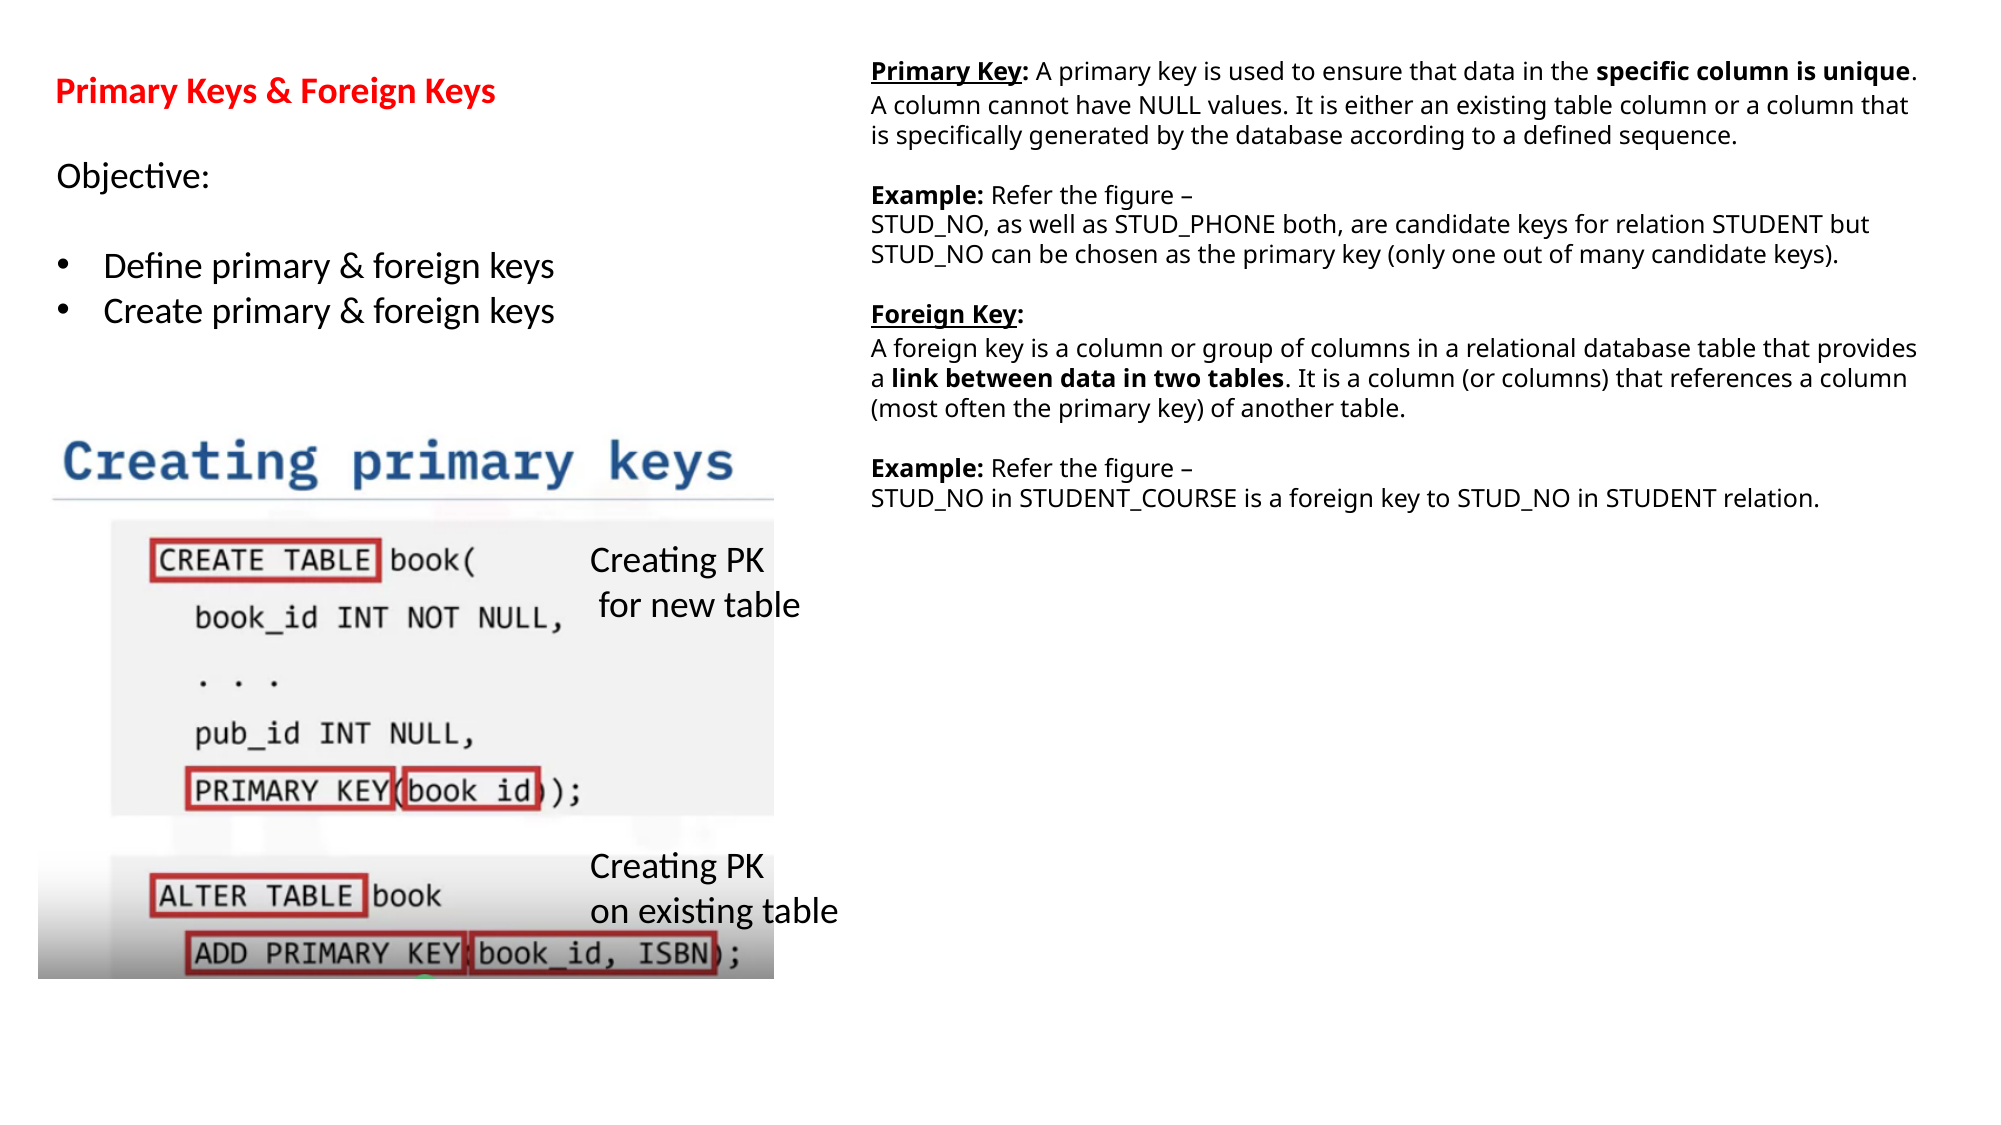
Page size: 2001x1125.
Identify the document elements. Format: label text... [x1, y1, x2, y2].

text_box Primary Key: A primary key is used to ensure that data in the specific column is unique. A column cannot have NULL values. It is either an existing table column or a column that is specifically generated by the database according to a defined sequence. Example: Refer the figure – STUD_NO, as well as STUD_PHONE both, are candidate keys for relation STUDENT but STUD_NO can be chosen as the primary key (only one out of many candidate keys). Foreign Key: A foreign key is a column or group of columns in a relational database table that provides a link between data in two tables. It is a column (or columns) that references a column (most often the primary key) of another table. Example: Refer the figure – STUD_NO in STUDENT_COURSE is a foreign key to STUD_NO in STUDENT relation. [856, 47, 1937, 550]
picture [38, 426, 774, 979]
text_box Creating PK on existing table [774, 833, 855, 939]
text_box Objective: Define primary & foreign keys Create primary & foreign keys [41, 144, 571, 339]
text_box Creating PK for new table [774, 527, 817, 633]
text_box Primary Keys & Foreign Keys [40, 58, 512, 119]
